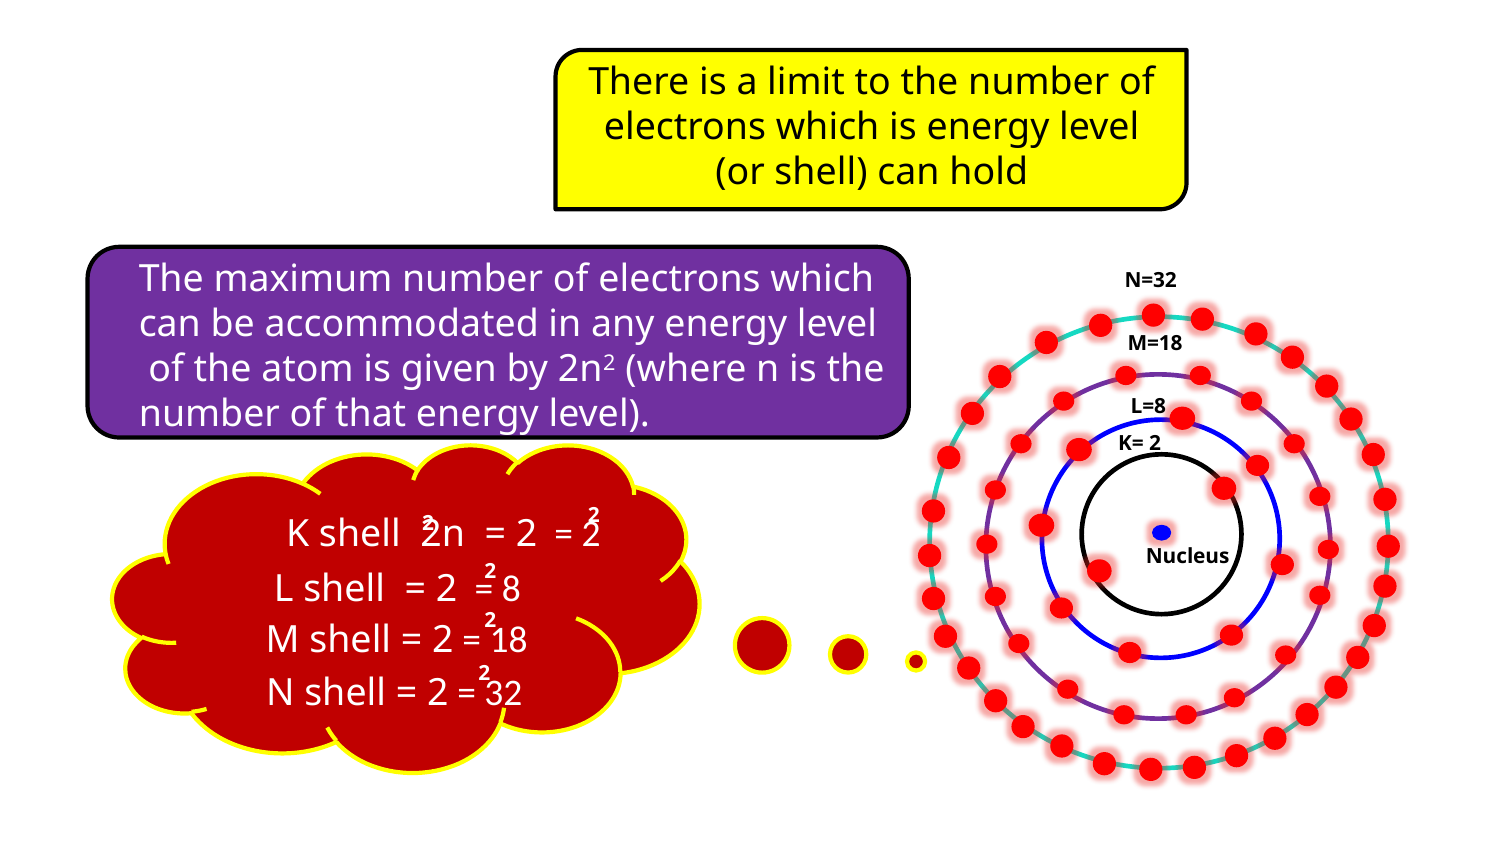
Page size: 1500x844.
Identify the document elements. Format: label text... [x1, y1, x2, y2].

text_box [827, 634, 869, 675]
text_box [917, 303, 1401, 782]
text_box N=32 [1109, 259, 1192, 300]
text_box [549, 49, 1195, 210]
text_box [87, 246, 934, 444]
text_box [212, 651, 577, 711]
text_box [211, 598, 583, 658]
text_box [904, 651, 912, 672]
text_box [209, 493, 678, 553]
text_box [211, 549, 584, 599]
text_box [732, 615, 792, 675]
text_box [109, 453, 702, 776]
